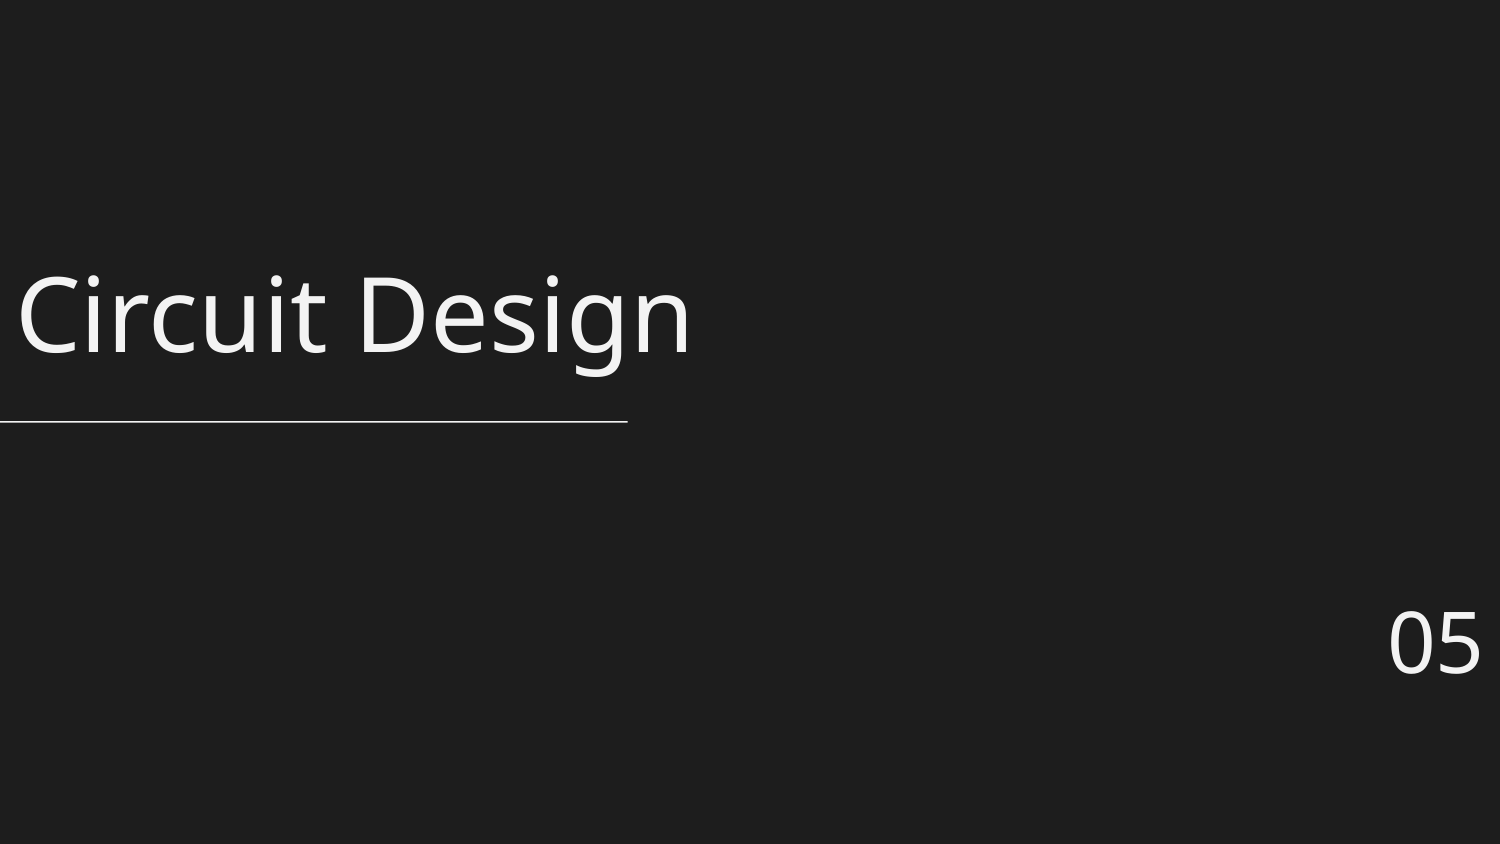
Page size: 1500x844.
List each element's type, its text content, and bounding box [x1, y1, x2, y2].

title 05 [1292, 567, 1500, 714]
title Circuit Design [0, 76, 1022, 399]
